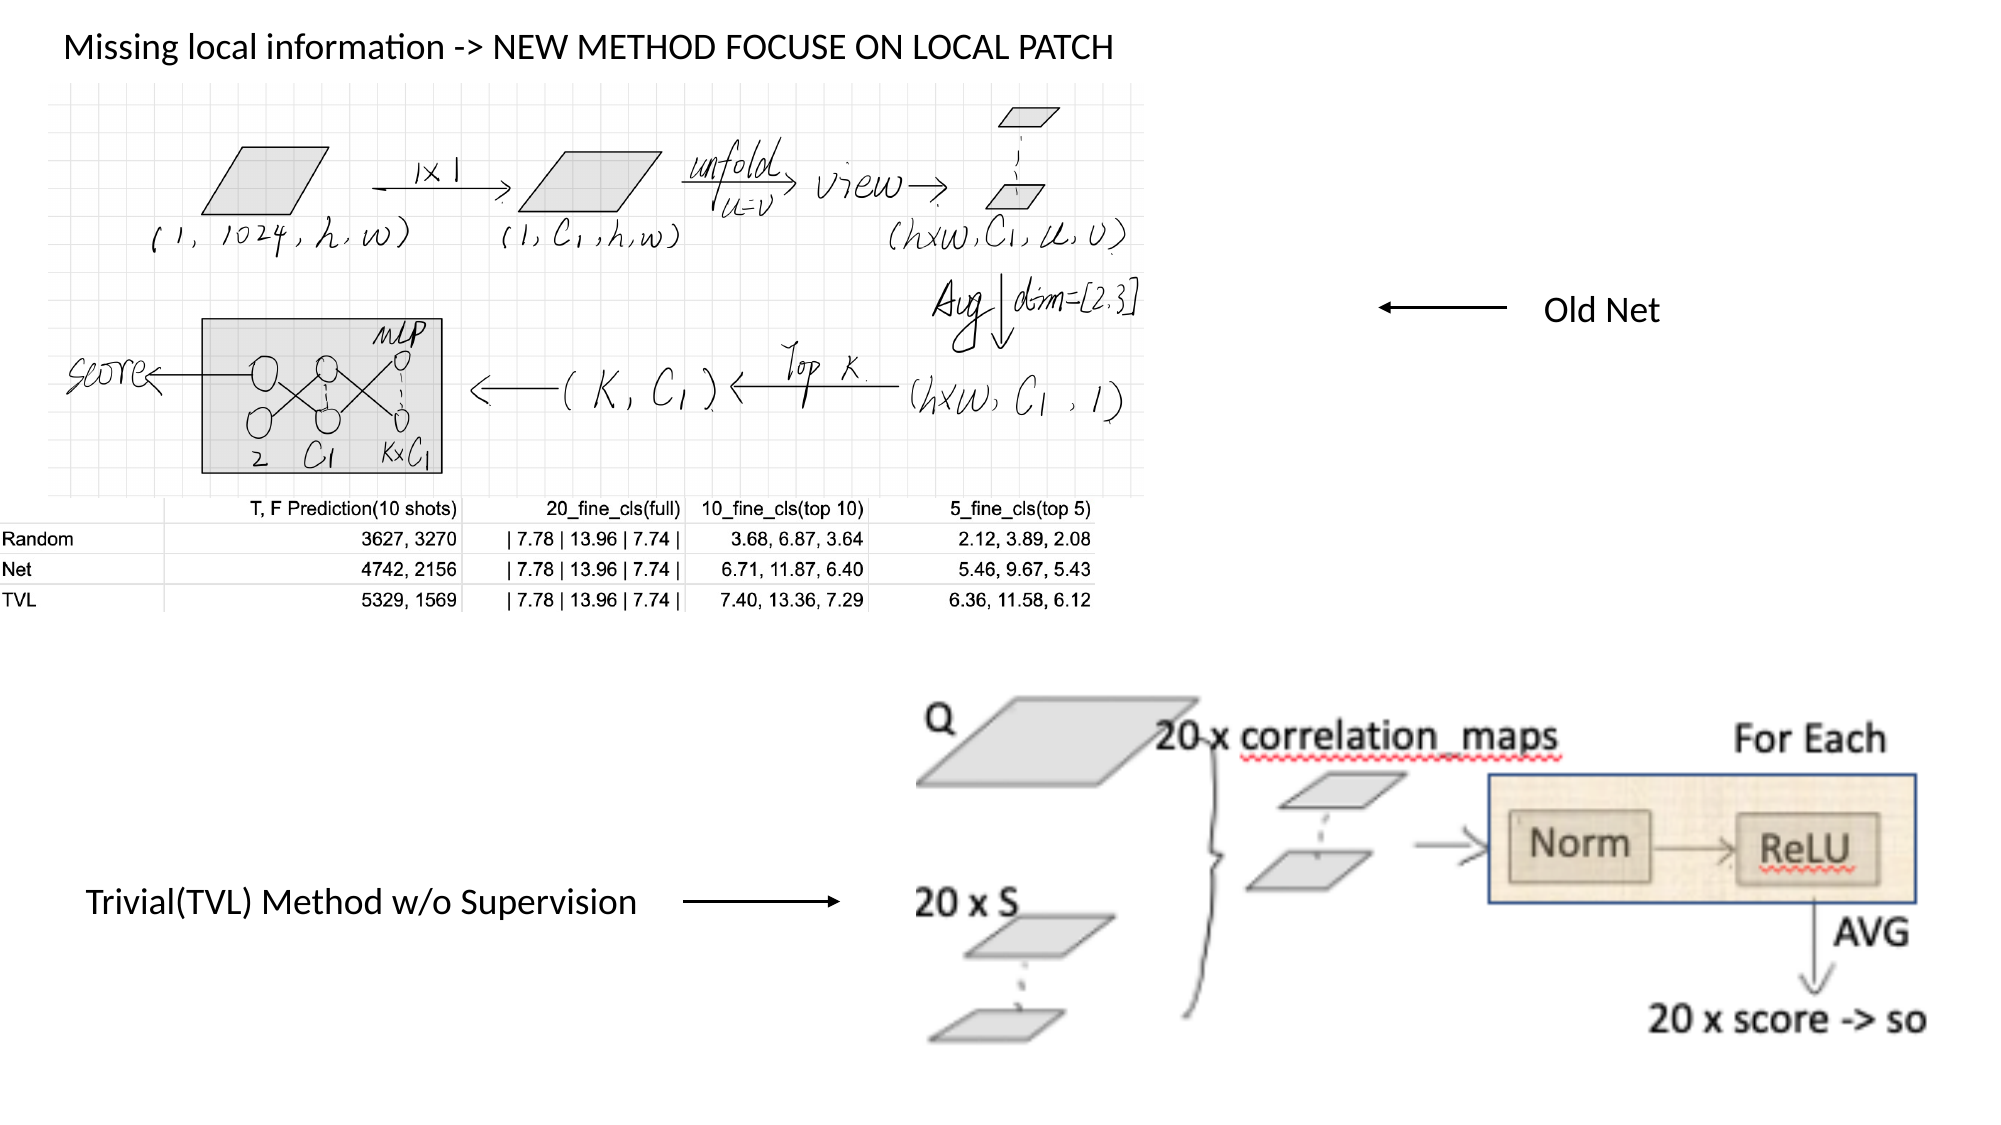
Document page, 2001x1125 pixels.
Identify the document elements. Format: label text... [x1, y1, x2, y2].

text_box Missing local information -> NEW METHOD FOCUSE ON LOCAL PATCH [48, 15, 1303, 75]
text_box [48, 83, 1930, 1108]
picture [0, 493, 48, 612]
